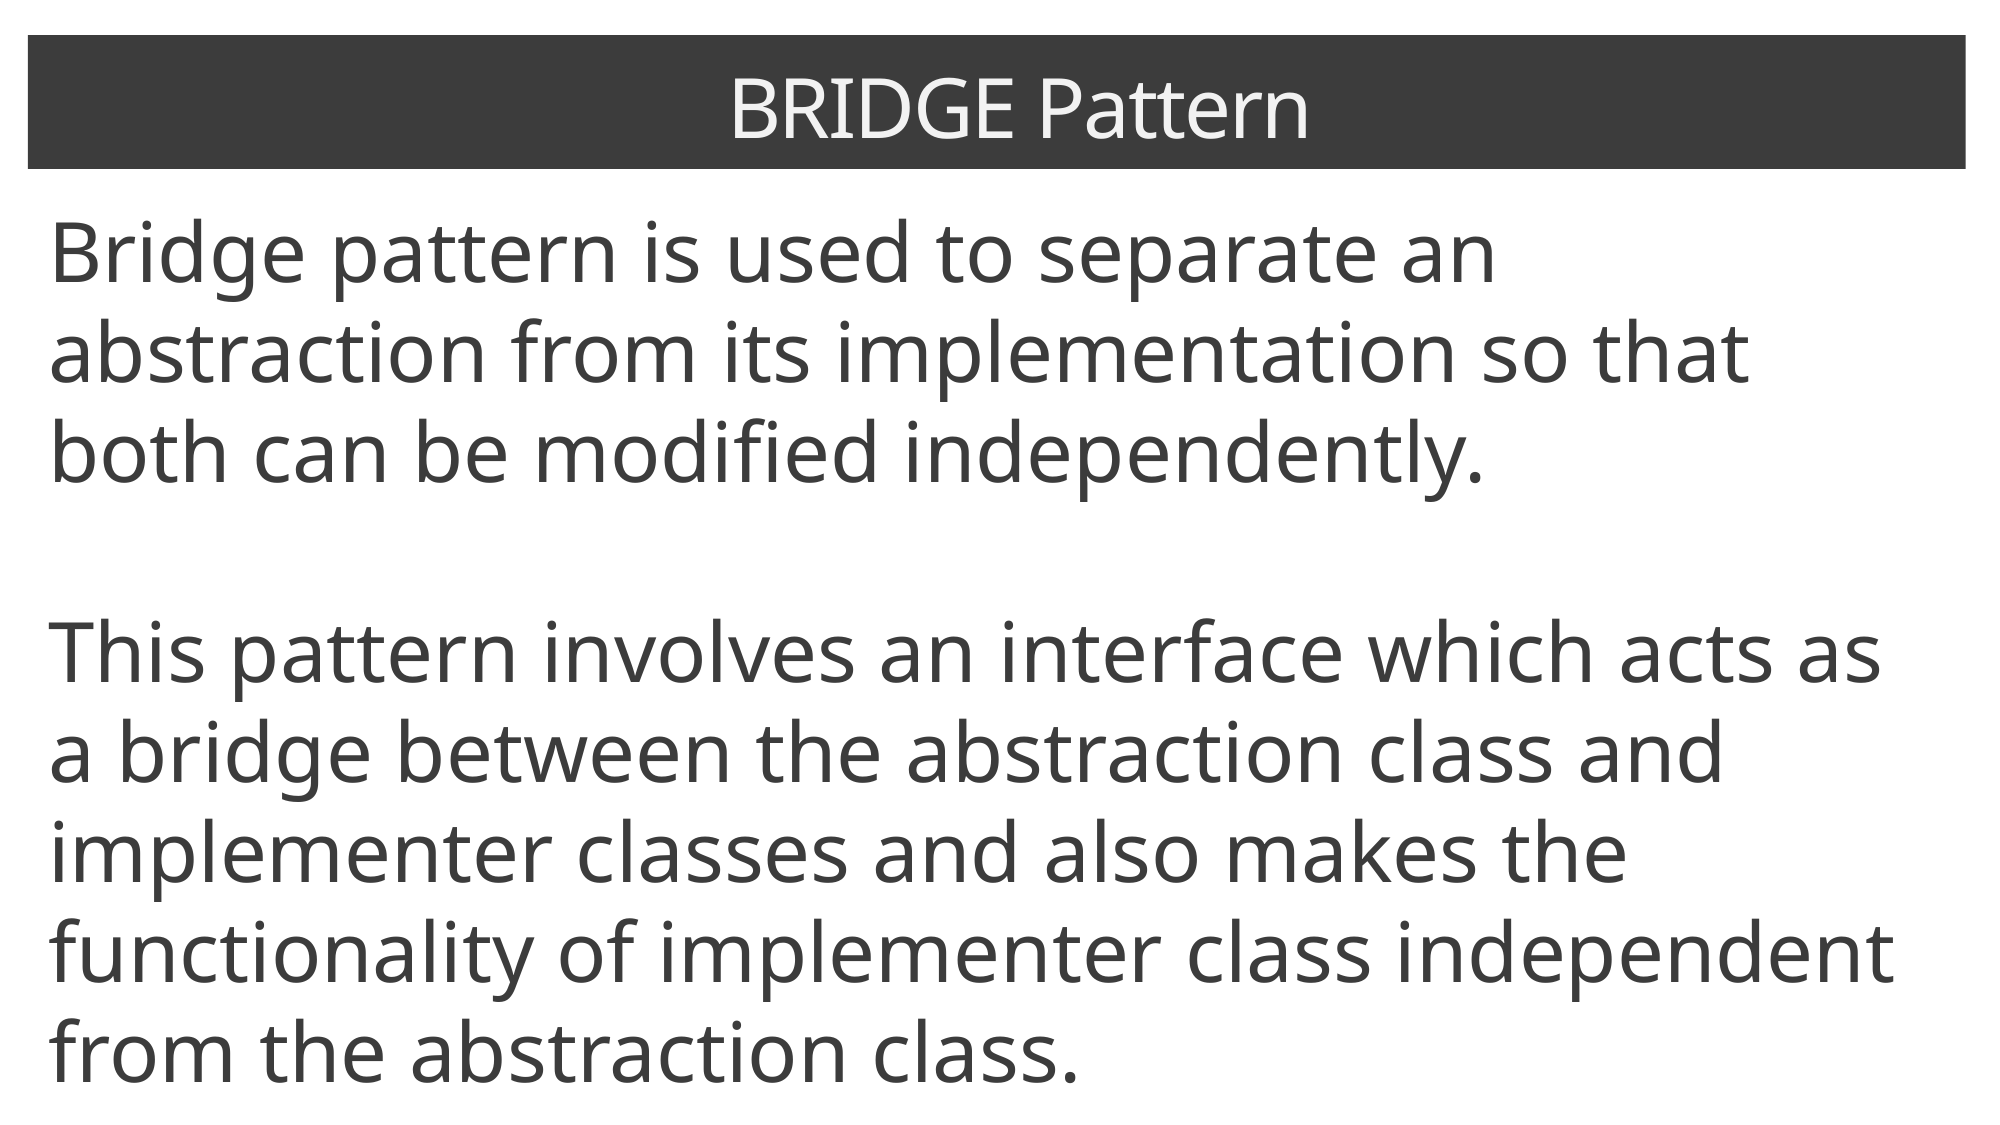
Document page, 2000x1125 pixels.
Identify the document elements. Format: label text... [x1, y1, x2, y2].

text_box Bridge pattern is used to separate an abstraction from its implementation so that both can be modified independently. This pattern involves an interface which acts as a bridge between the abstraction class and implementer classes and also makes the functionality of implementer class independent from the abstraction class. [48, 199, 1901, 1099]
text_box BRIDGE Pattern [67, 48, 1966, 175]
text_box [26, 33, 1968, 171]
